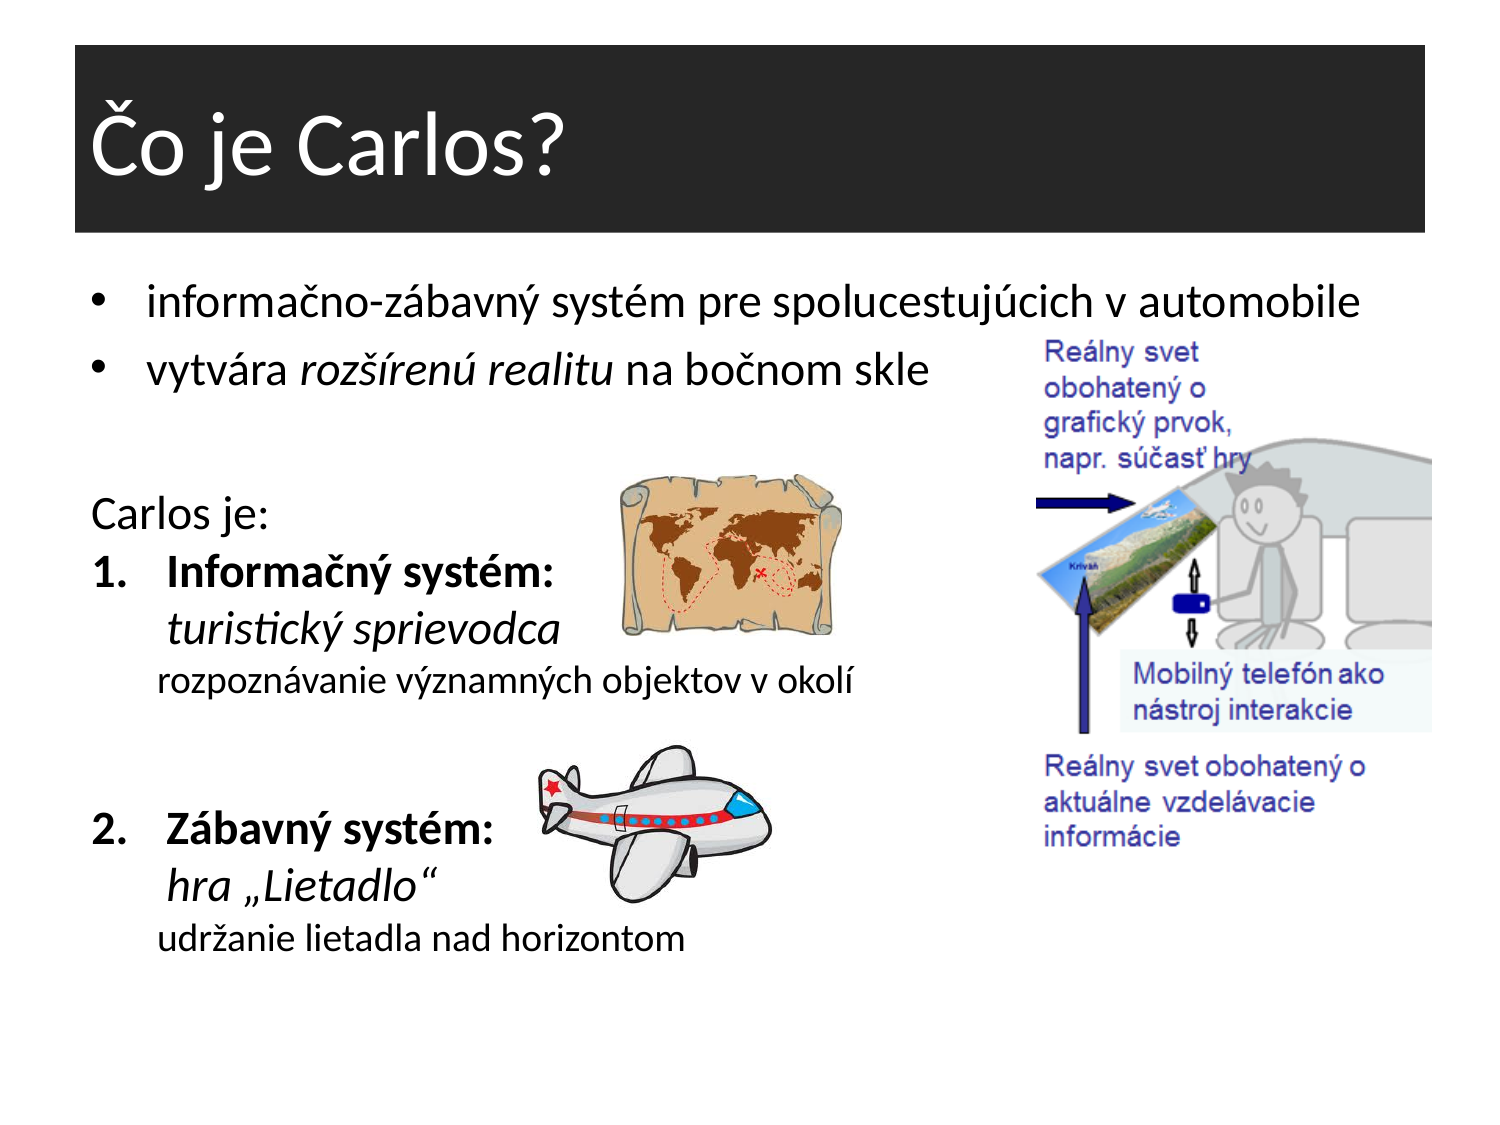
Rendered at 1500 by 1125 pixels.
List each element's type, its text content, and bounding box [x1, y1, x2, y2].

picture [1036, 326, 1432, 868]
picture [537, 739, 784, 909]
title Čo je Carlos? [75, 45, 1425, 233]
text_box Carlos je: Informačný systém: turistický sprievodca rozpoznávanie významných objektov v okolí Zábavný systém: hra „Lietadlo“ udržanie lietadla nad horizontom [76, 909, 1066, 967]
picture [619, 474, 843, 636]
list informačno-zábavný systém pre spolucestujúcich v automobile vytvára rozšírenú realitu na bočnom skle [75, 262, 1425, 909]
